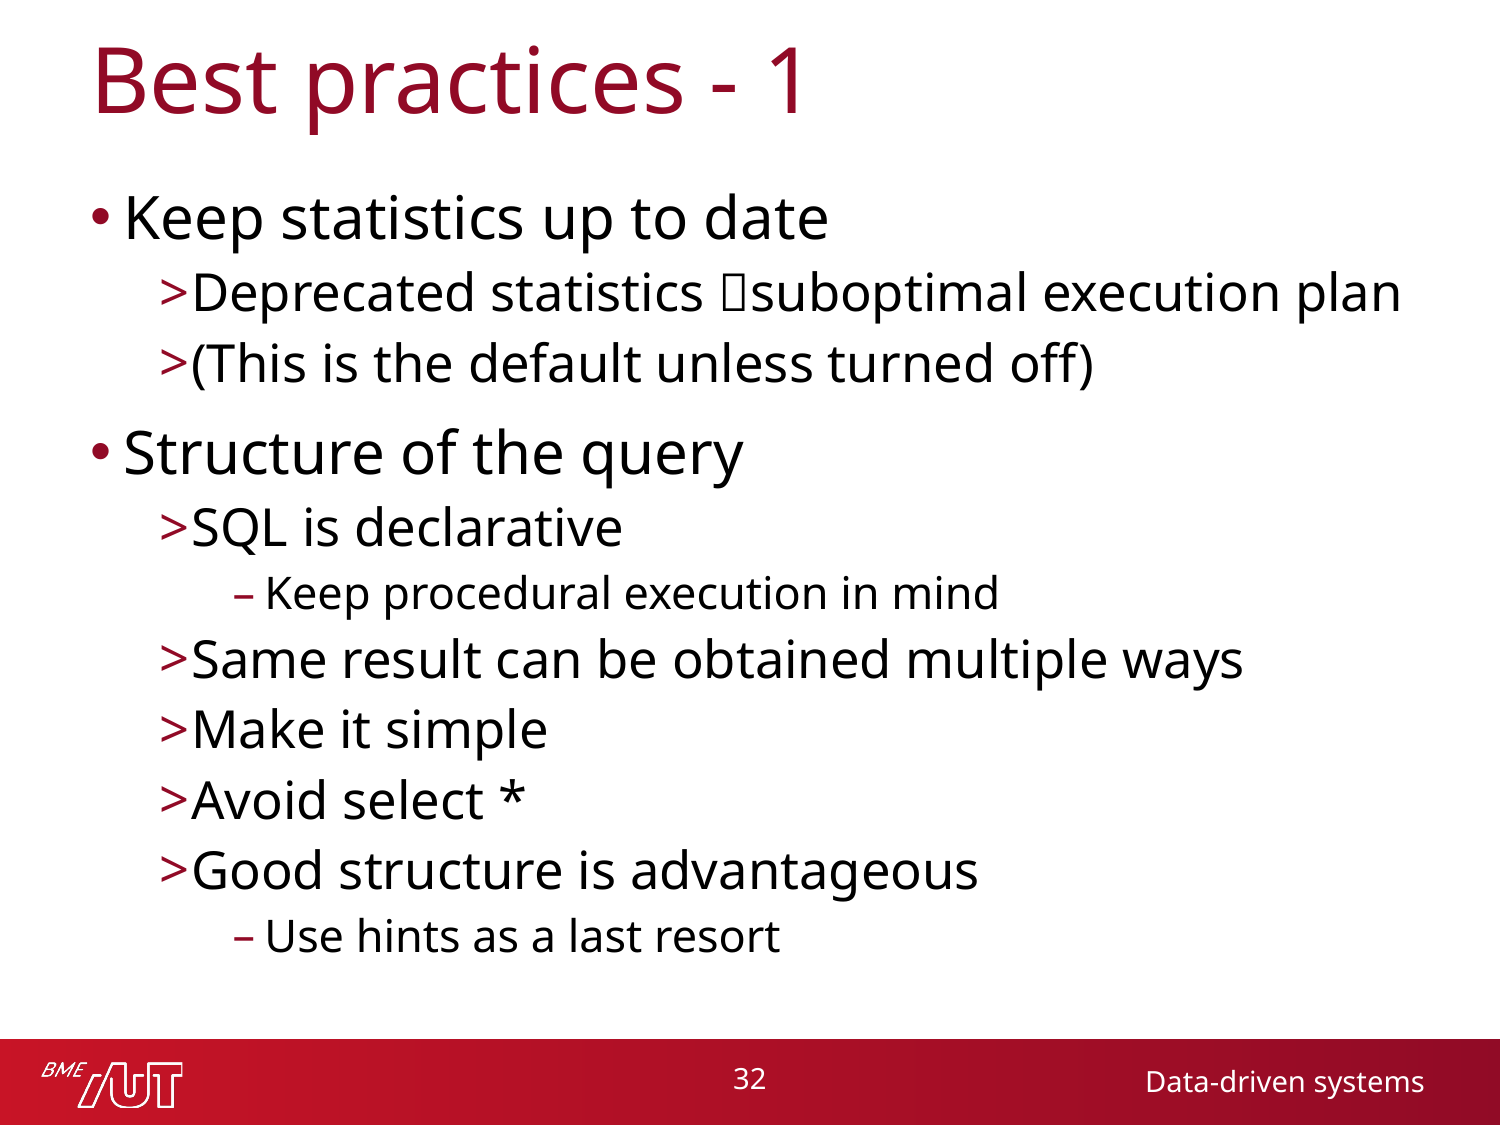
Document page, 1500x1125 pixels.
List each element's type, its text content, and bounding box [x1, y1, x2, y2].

list Keep statistics up to date Deprecated statistics suboptimal execution plan (This is the default unless turned off) Structure of the query SQL is declarative Keep procedural execution in mind Same result can be obtained multiple ways Make it simple Avoid select * Good structure is advantageous Use hints as a last resort [75, 172, 1425, 1019]
title Best practices - 1 [75, 18, 1425, 149]
footer Data-driven systems [812, 1054, 1425, 1107]
slide_number 32 [705, 1054, 795, 1107]
